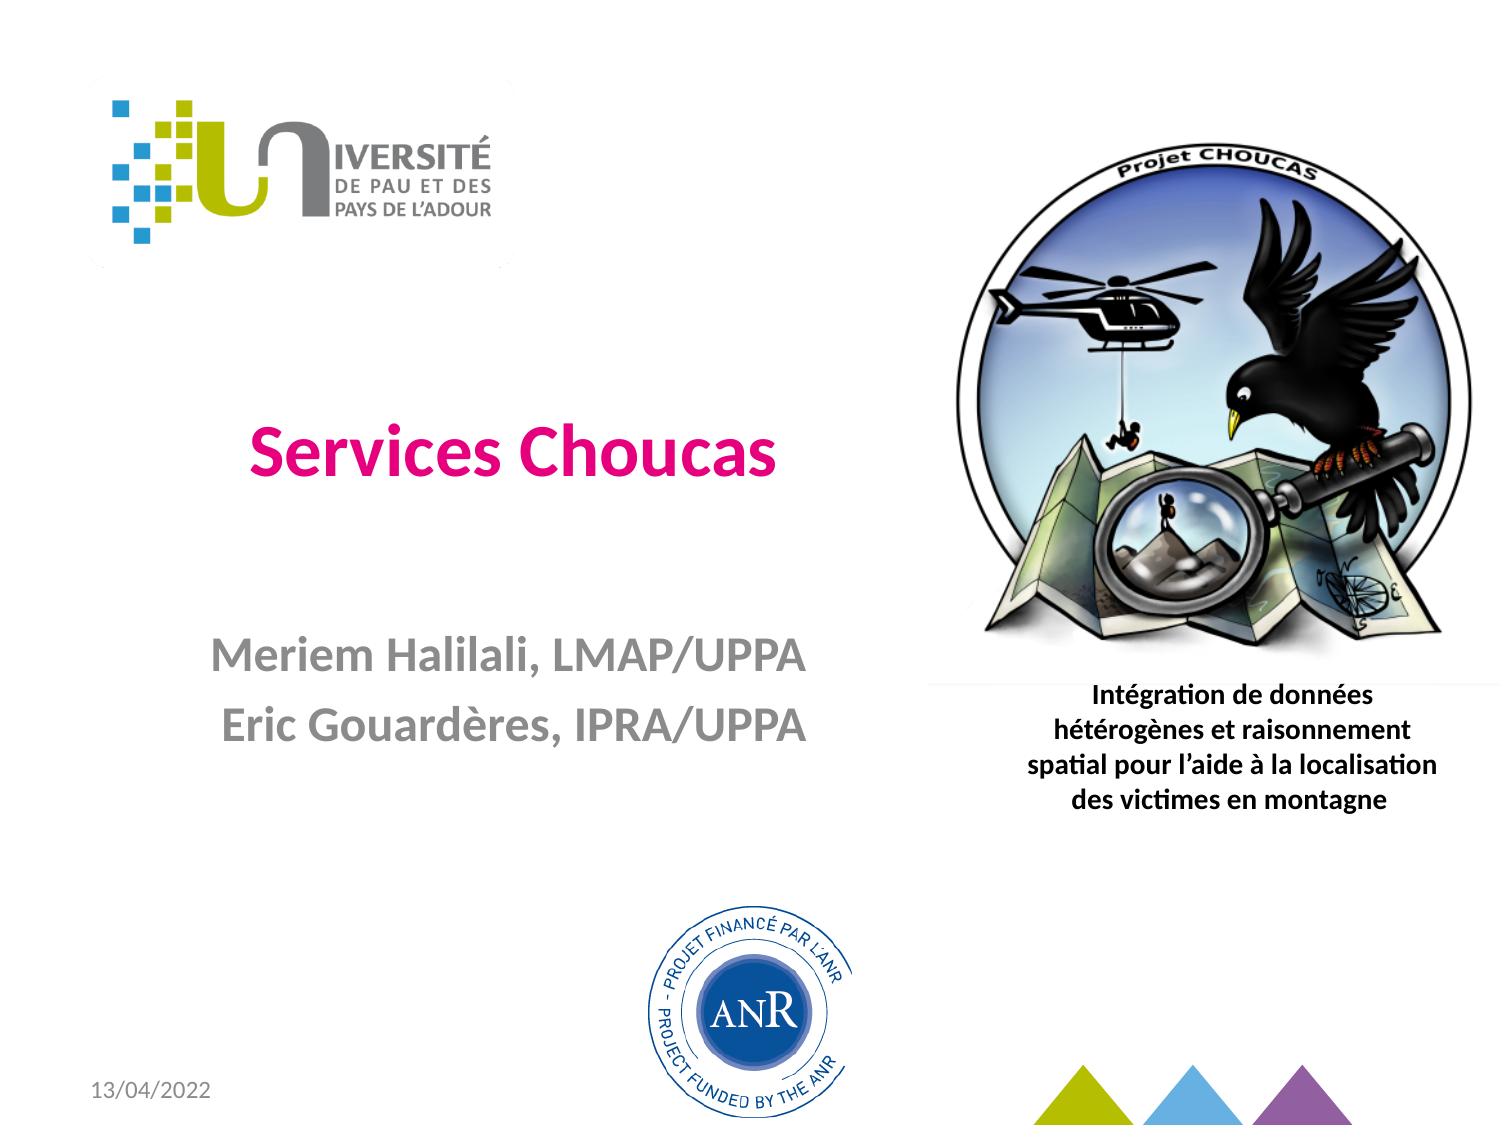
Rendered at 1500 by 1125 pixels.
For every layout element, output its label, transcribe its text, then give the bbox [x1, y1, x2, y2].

subtitle Meriem Halilali, LMAP/UPPA Eric Gouardères, IPRA/UPPA [112, 613, 916, 870]
picture [927, 113, 1500, 693]
picture [648, 906, 852, 1118]
picture [88, 76, 514, 268]
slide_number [75, 1058, 243, 1119]
title Services Choucas [112, 325, 916, 567]
